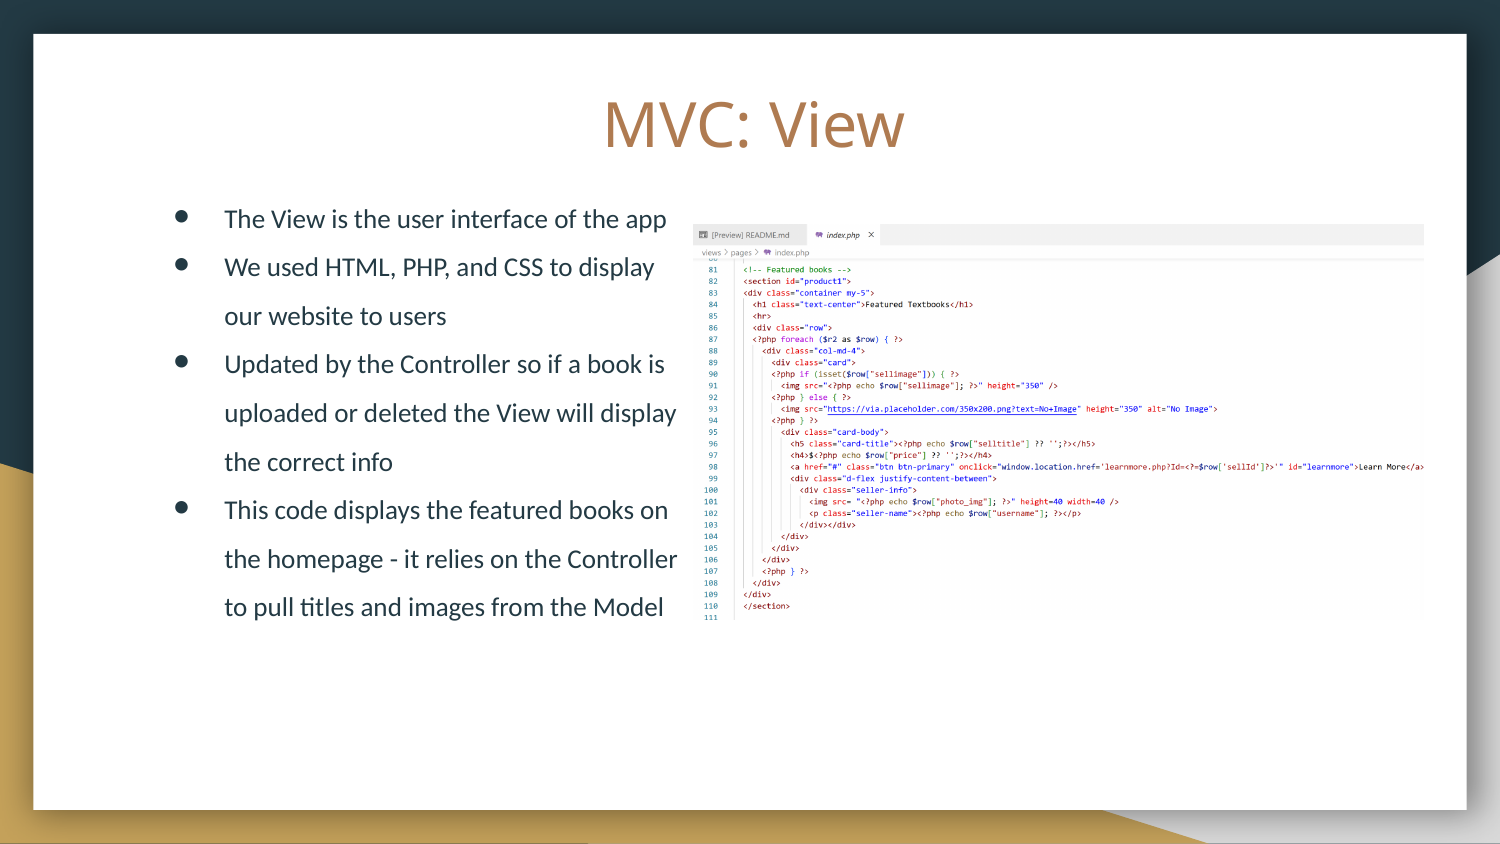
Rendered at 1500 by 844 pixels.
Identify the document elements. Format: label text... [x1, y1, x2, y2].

picture [693, 223, 1425, 620]
list The View is the user interface of the app We used HTML, PHP, and CSS to display our website to users Updated by the Controller so if a book is uploaded or deleted the View will display the correct info This code displays the featured books on the homepage - it relies on the Controller to pull titles and images from the Model [134, 170, 694, 729]
title MVC: View [139, 70, 1371, 222]
